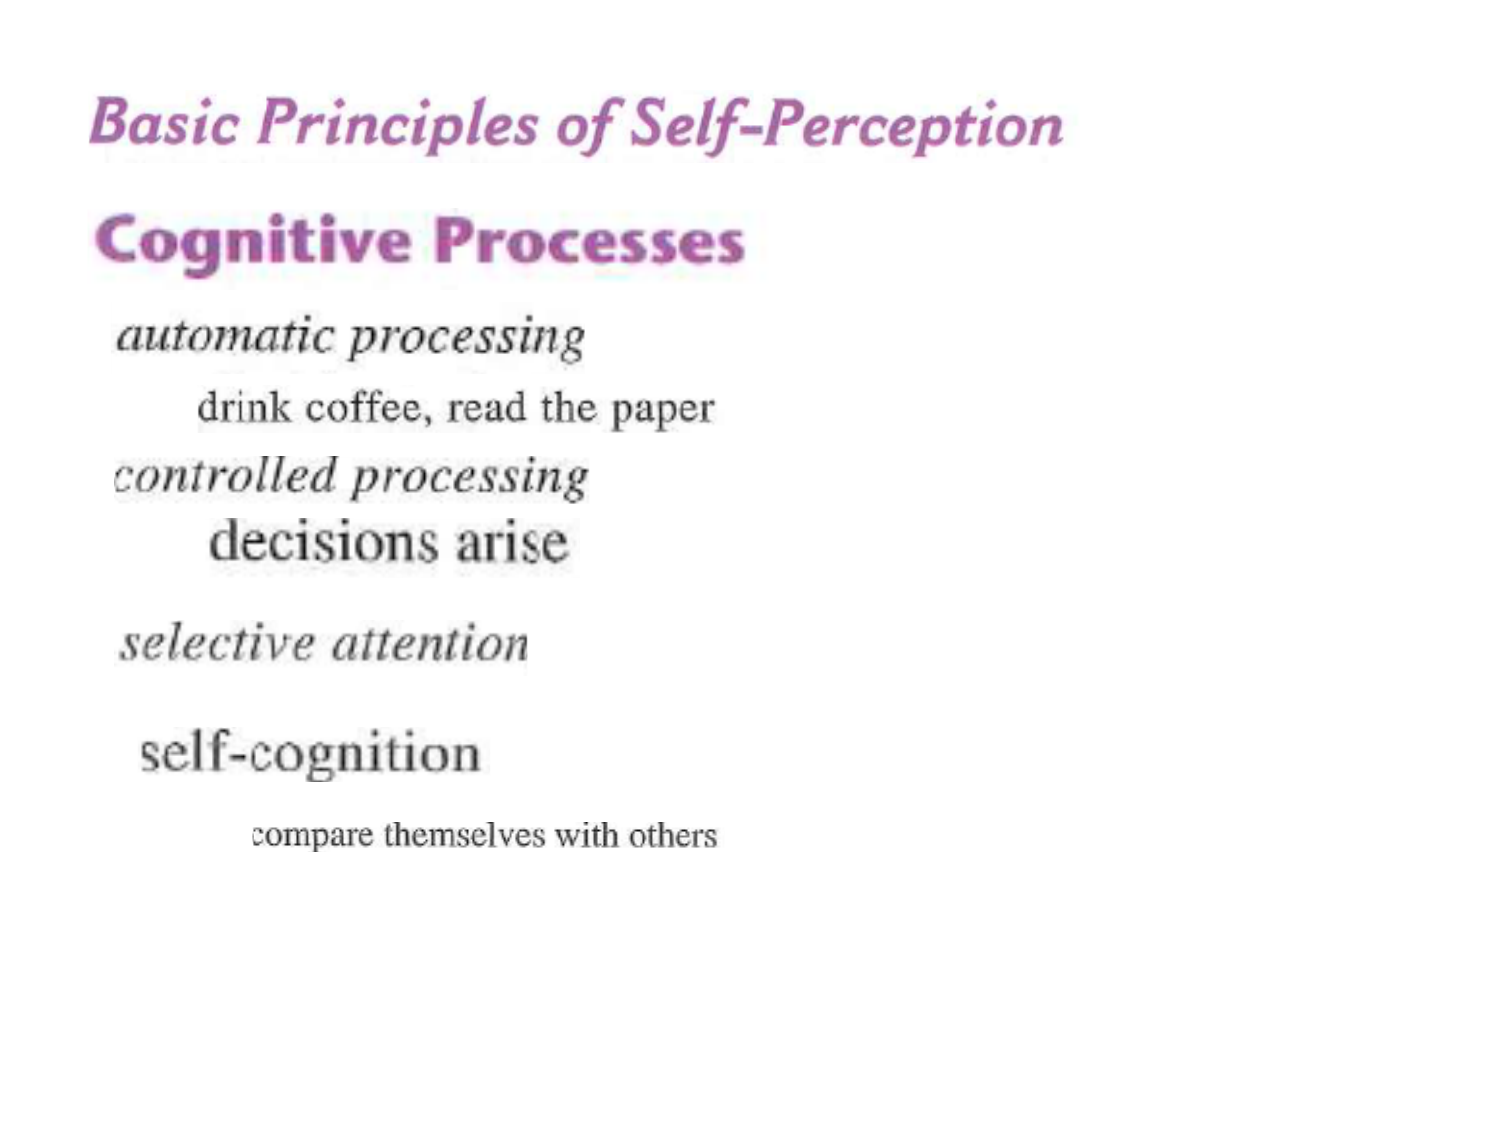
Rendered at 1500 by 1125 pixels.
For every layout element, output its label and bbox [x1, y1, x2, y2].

picture [137, 727, 491, 782]
picture [252, 822, 725, 852]
picture [197, 385, 725, 433]
picture [113, 620, 528, 676]
picture [87, 207, 798, 290]
picture [110, 302, 585, 374]
picture [205, 518, 581, 578]
picture [113, 455, 590, 504]
picture [88, 89, 1081, 163]
